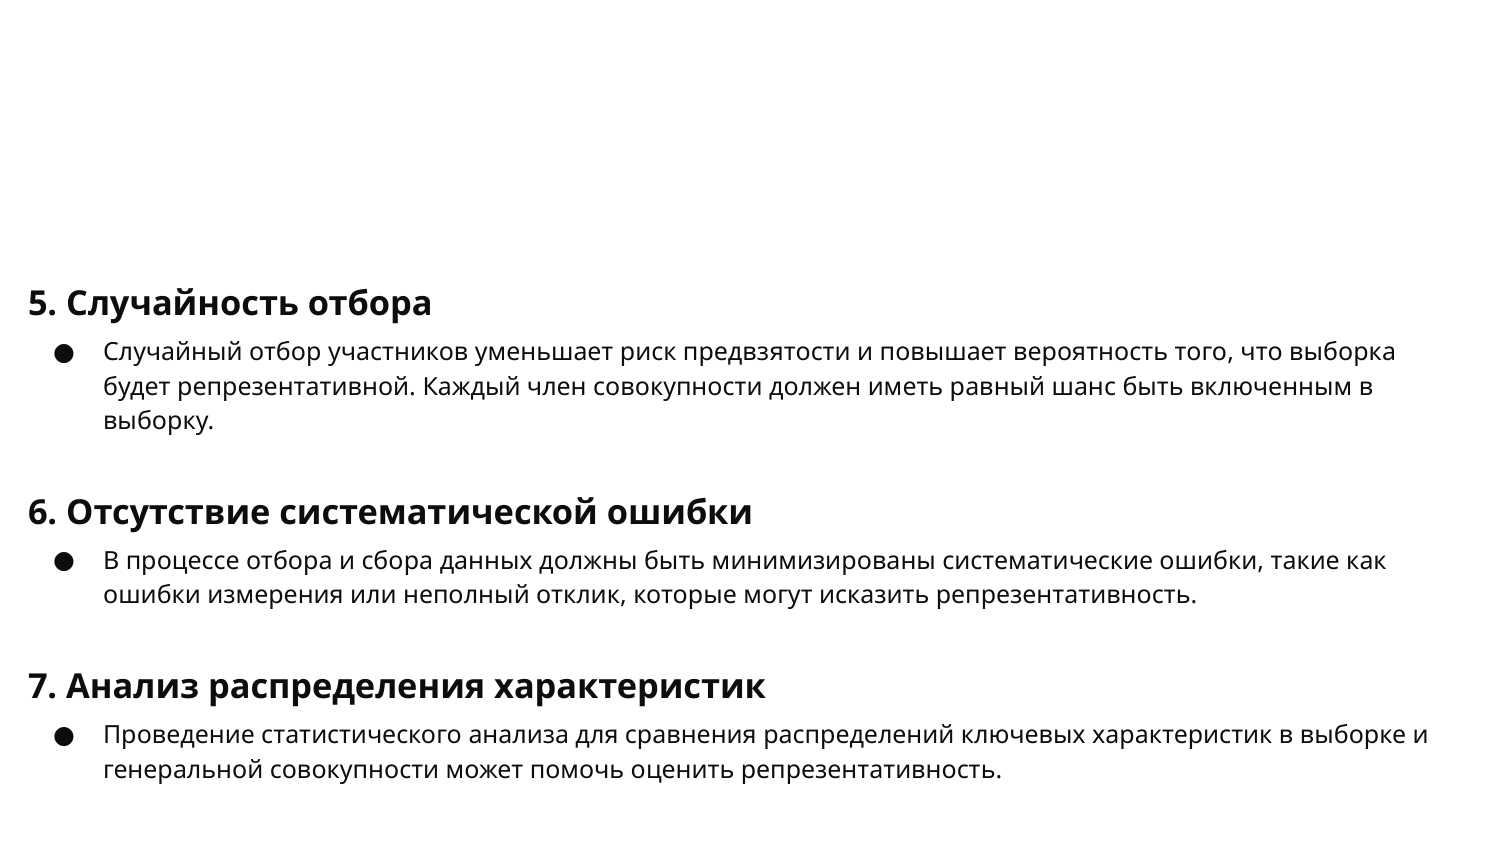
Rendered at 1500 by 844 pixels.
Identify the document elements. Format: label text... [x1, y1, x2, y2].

text_box 5. Случайность отбора Случайный отбор участников уменьшает риск предвзятости и повышает вероятность того, что выборка будет репрезентативной. Каждый член совокупности должен иметь равный шанс быть включенным в выборку. 6. Отсутствие систематической ошибки В процессе отбора и сбора данных должны быть минимизированы систематические ошибки, такие как ошибки измерения или неполный отклик, которые могут исказить репрезентативность. 7. Анализ распределения характеристик Проведение статистического анализа для сравнения распределений ключевых характеристик в выборке и генеральной совокупности может помочь оценить репрезентативность. [13, 180, 1462, 798]
